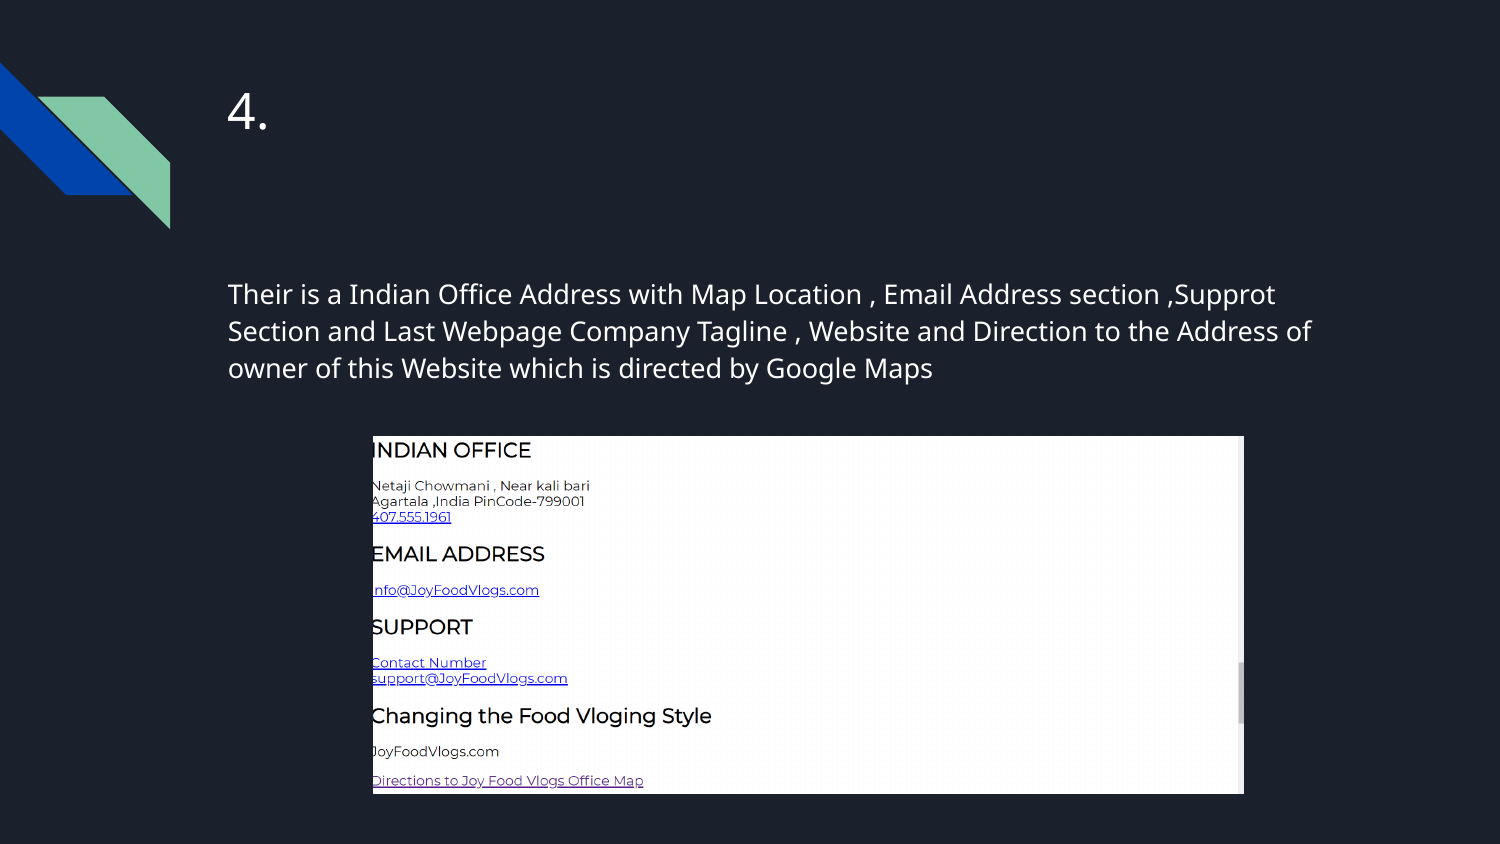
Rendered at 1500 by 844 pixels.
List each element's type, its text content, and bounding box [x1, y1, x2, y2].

picture [373, 436, 1244, 794]
title 4. [212, 64, 1368, 215]
list Their is a Indian Office Address with Map Location , Email Address section ,Supprot Section and Last Webpage Company Tagline , Website and Direction to the Address of owner of this Website which is directed by Google Maps [212, 257, 1368, 437]
